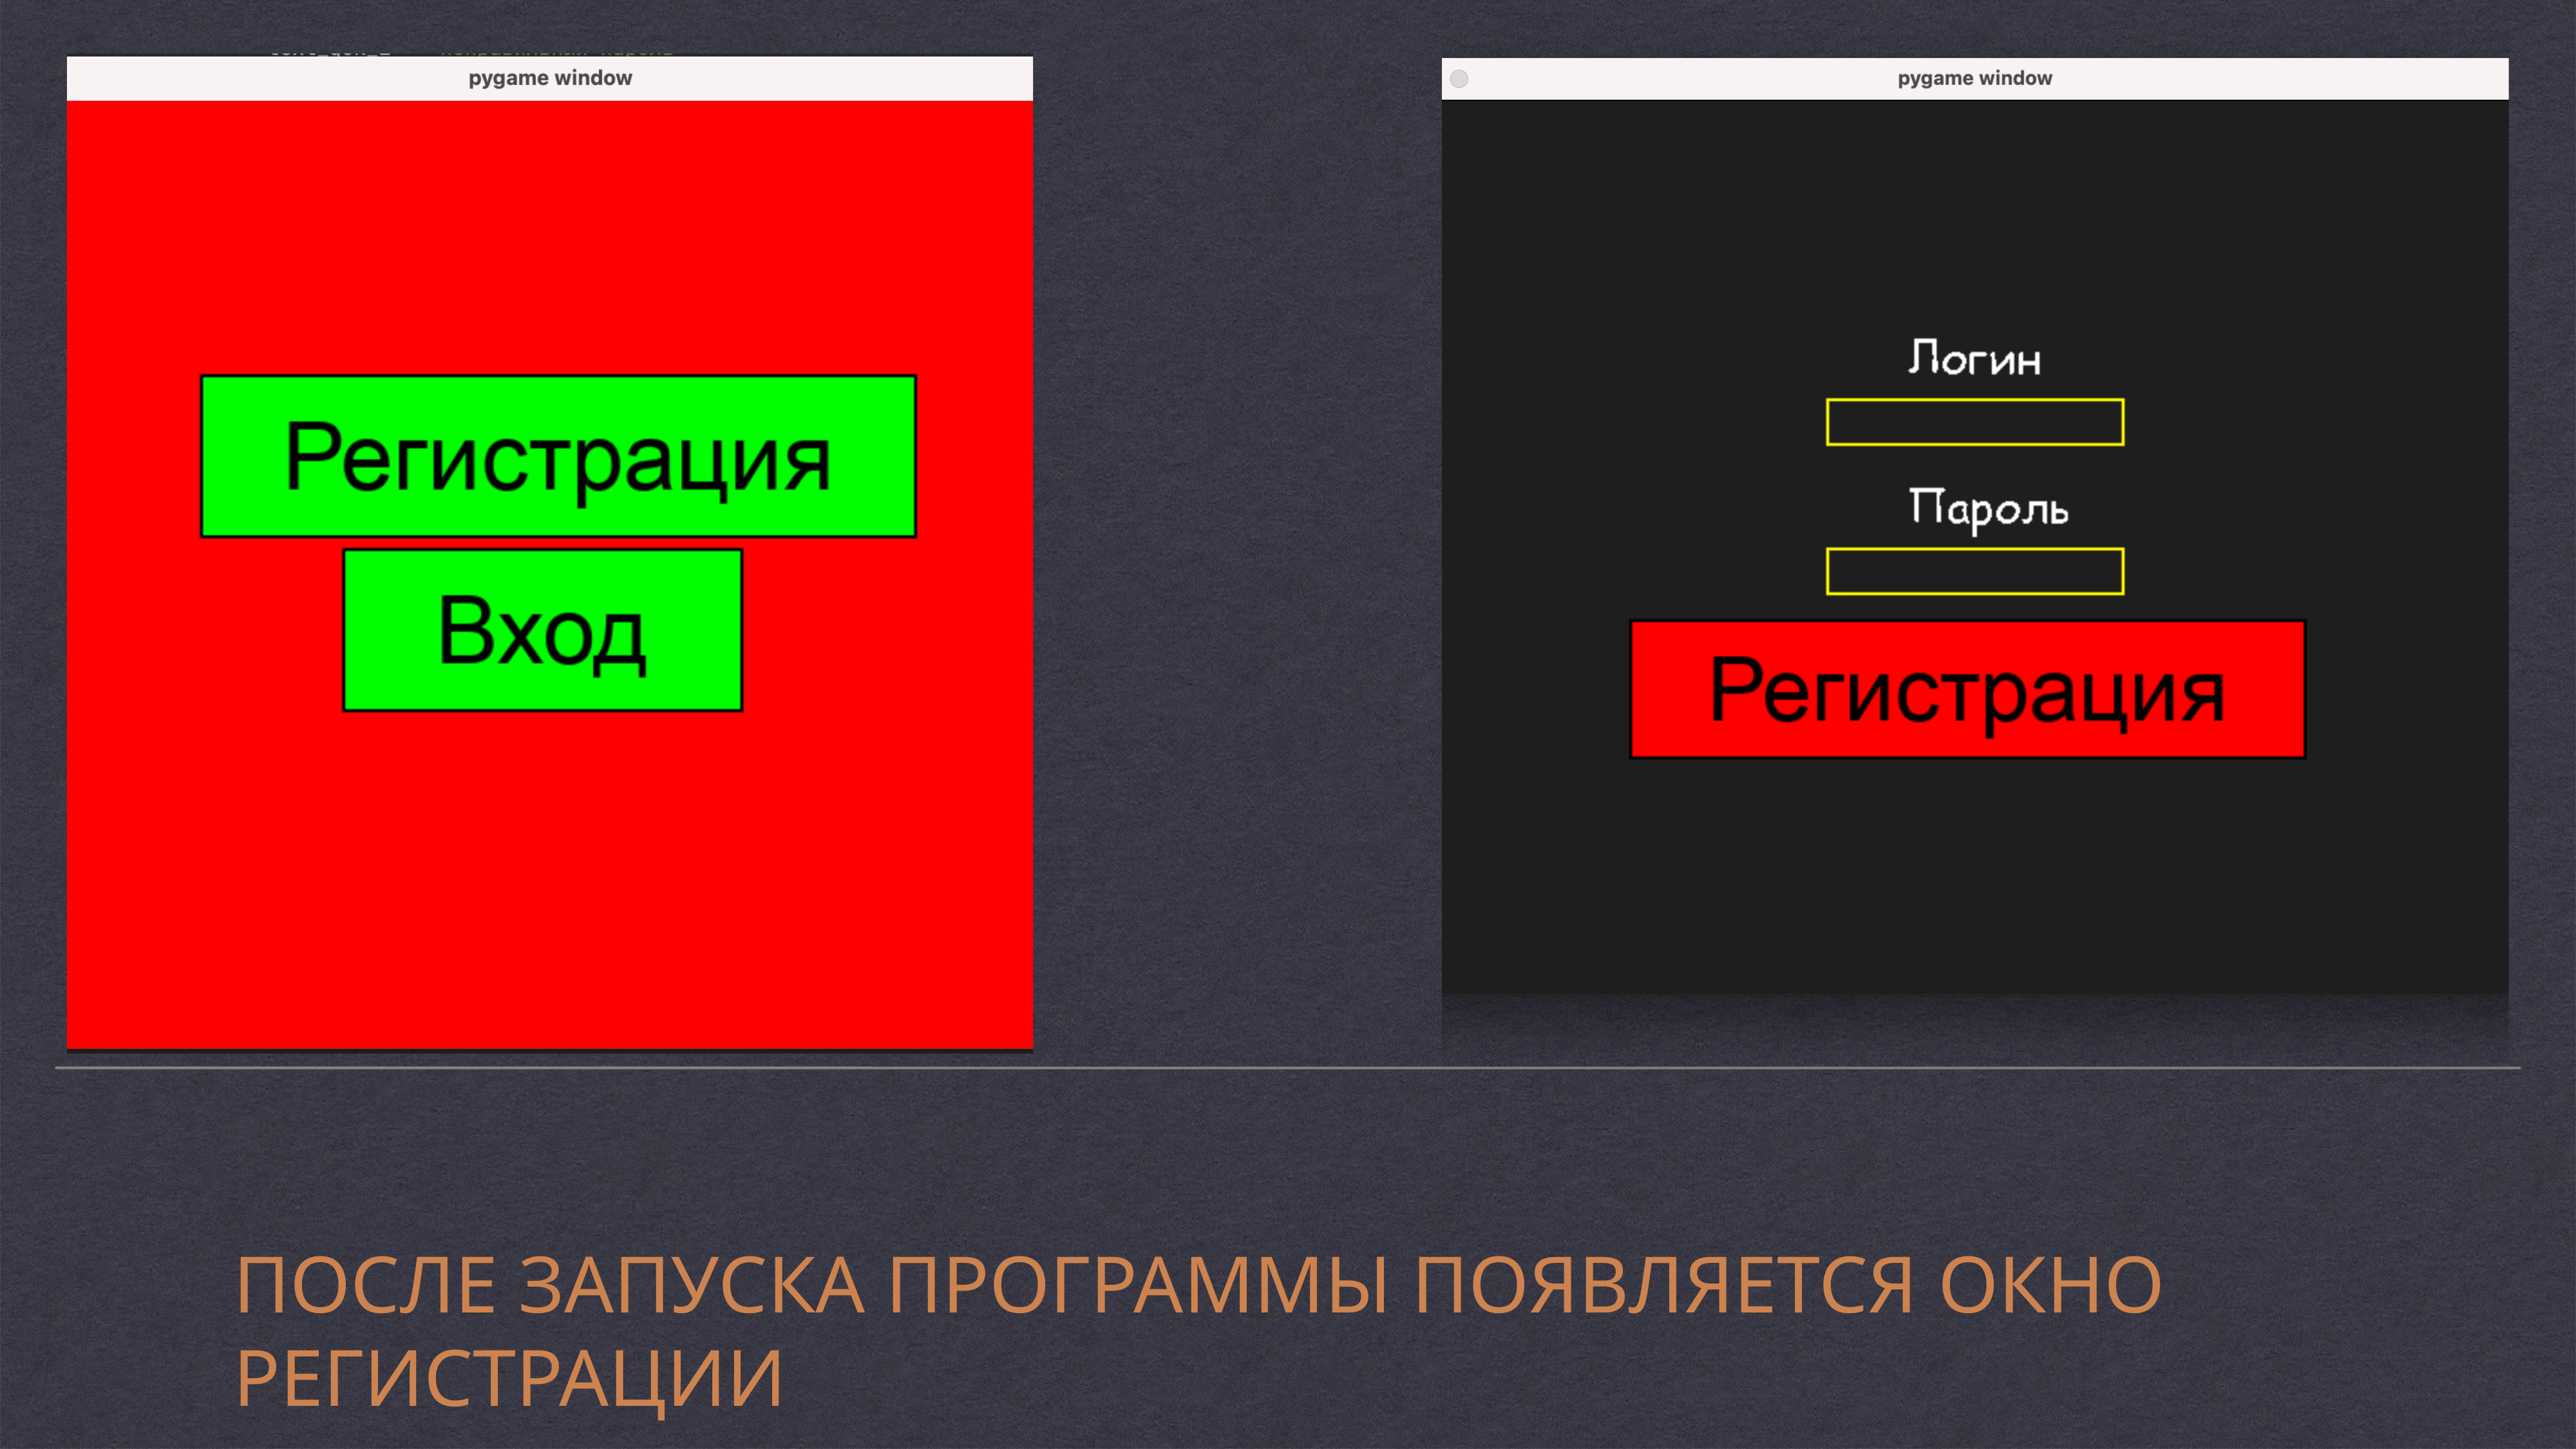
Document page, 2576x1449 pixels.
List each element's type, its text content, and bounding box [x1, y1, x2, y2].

picture [0, 0, 2576, 1449]
title После запуска программы появляется окно регистрации [227, 1068, 2308, 1428]
